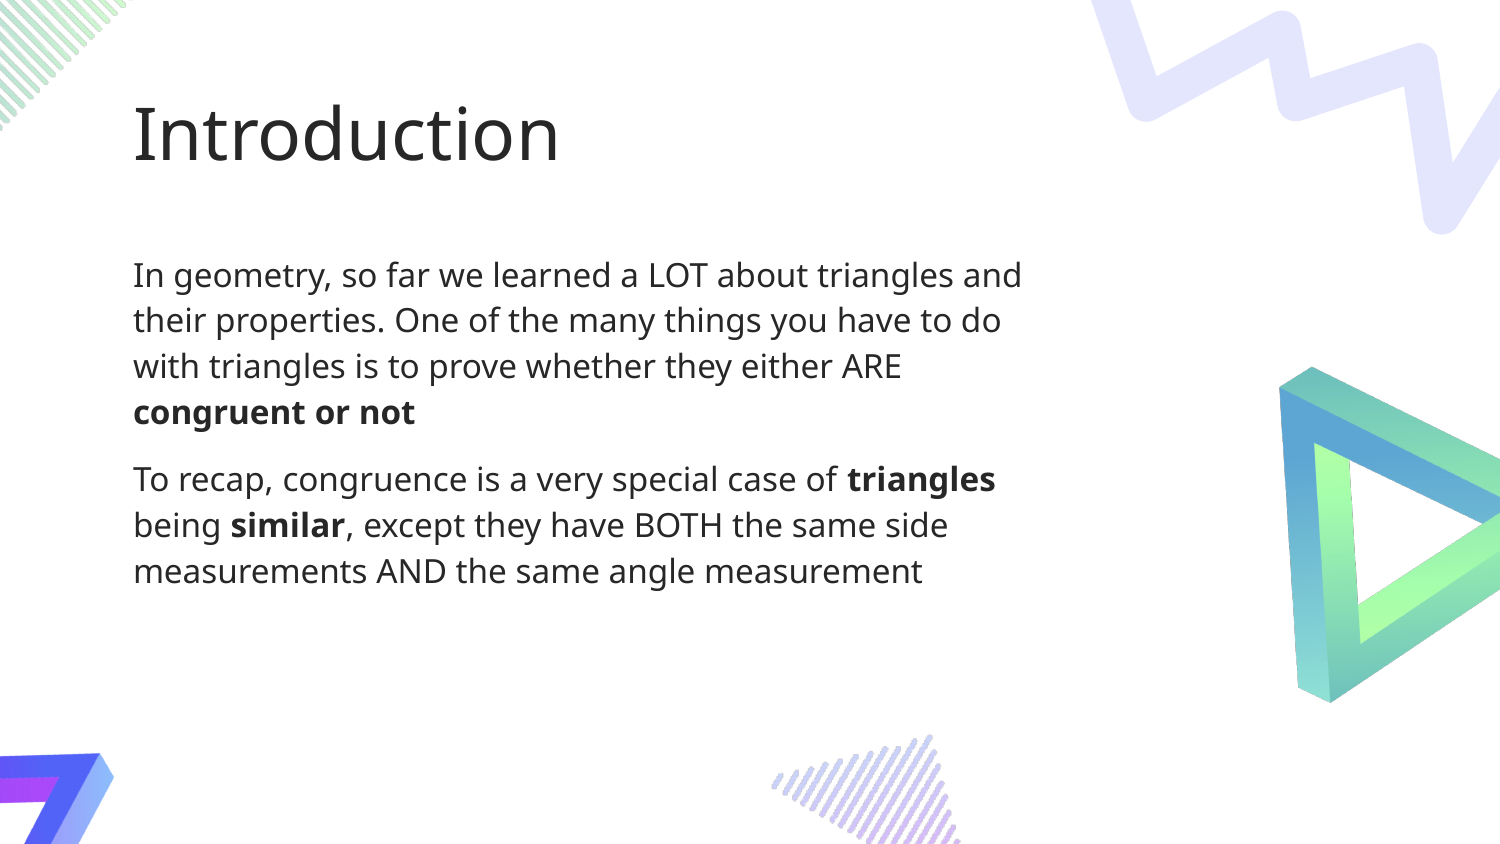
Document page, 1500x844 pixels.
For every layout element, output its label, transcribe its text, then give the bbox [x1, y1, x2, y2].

title Introduction [118, 72, 1383, 167]
subtitle In geometry, so far we learned a LOT about triangles and their properties. One of the many things you have to do with triangles is to prove whether they either ARE congruent or not To recap, congruence is a very special case of triangles being similar, except they have BOTH the same side measurements AND the same angle measurement [118, 232, 1040, 640]
picture [1252, 349, 1500, 712]
picture [0, 727, 123, 844]
